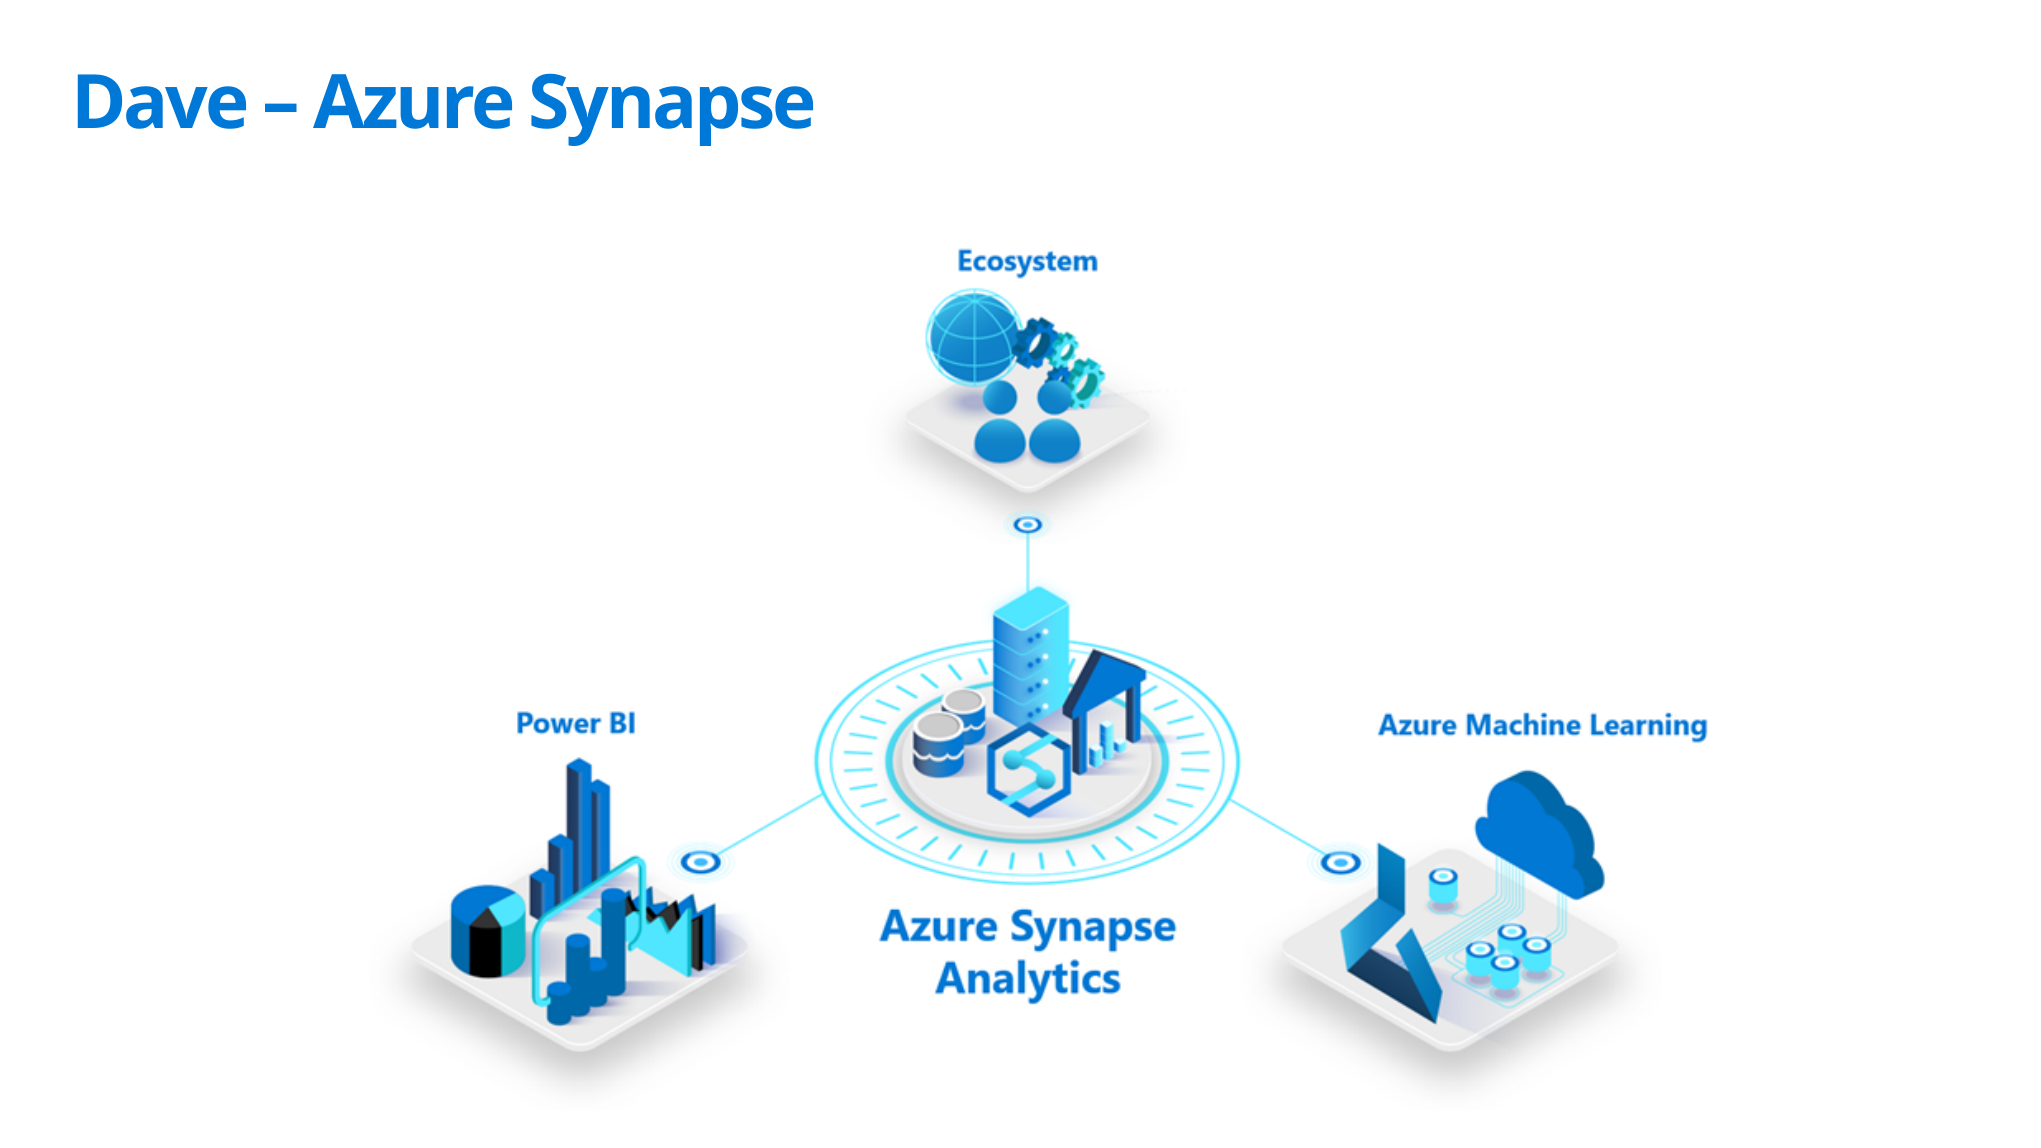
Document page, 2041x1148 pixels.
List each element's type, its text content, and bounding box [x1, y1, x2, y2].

picture [174, 195, 1866, 1148]
title Dave – Azure Synapse [71, 37, 1969, 165]
